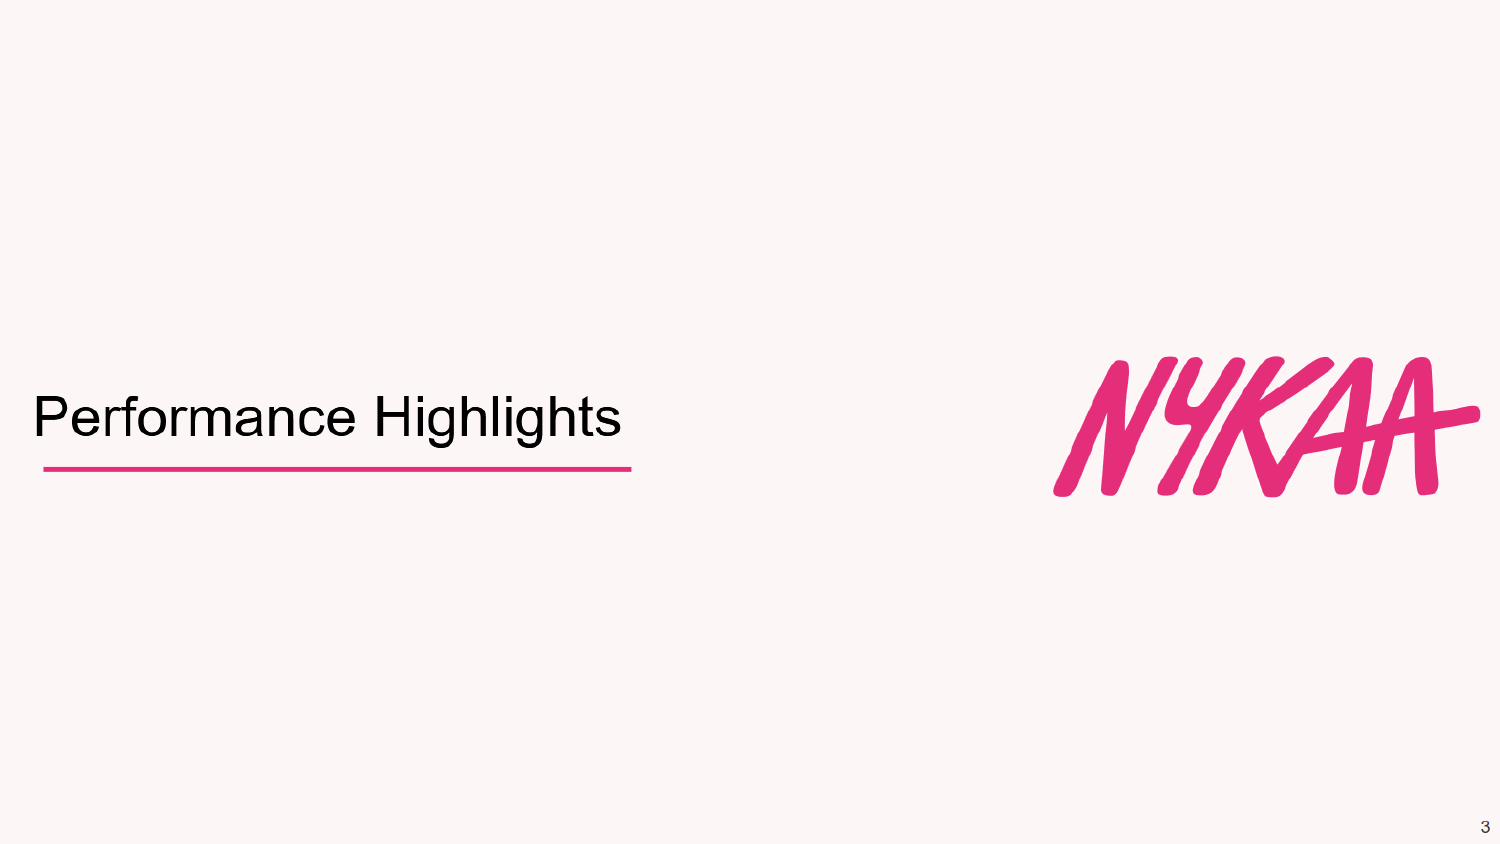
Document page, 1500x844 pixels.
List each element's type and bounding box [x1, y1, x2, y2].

list [0, 0, 1500, 844]
